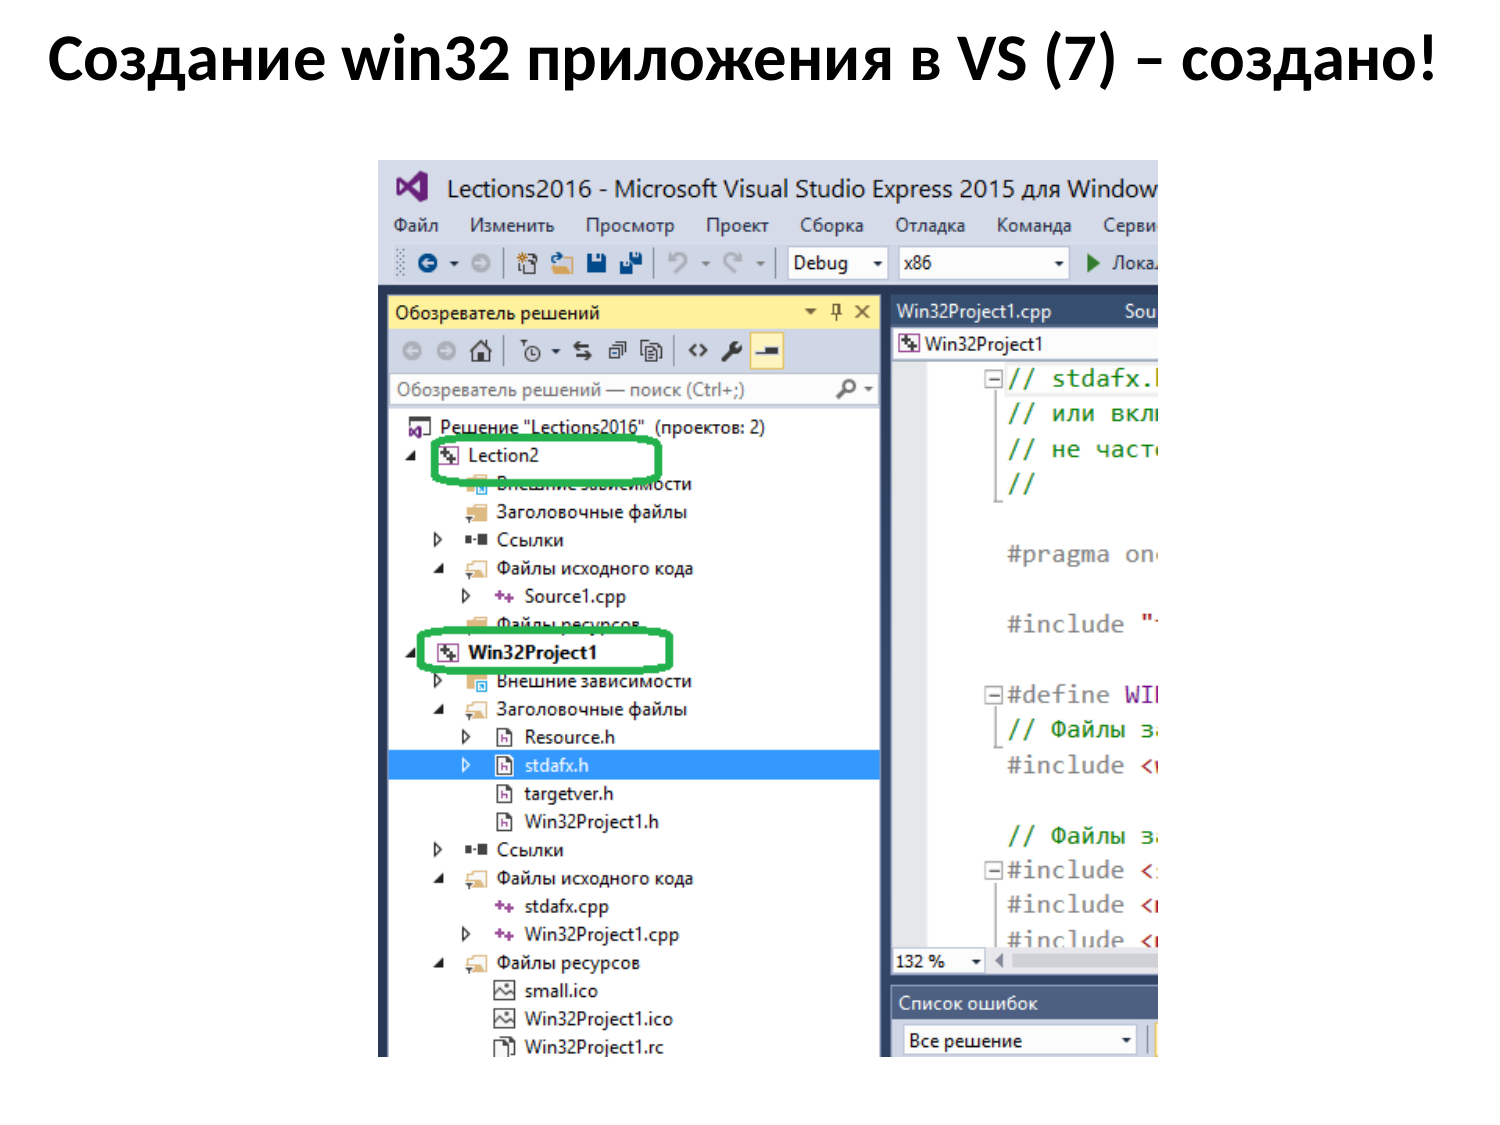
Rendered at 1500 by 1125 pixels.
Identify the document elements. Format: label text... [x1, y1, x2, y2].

picture [378, 160, 1159, 1057]
title Создание win32 приложения в VS (7) – создано! [29, 19, 1459, 88]
